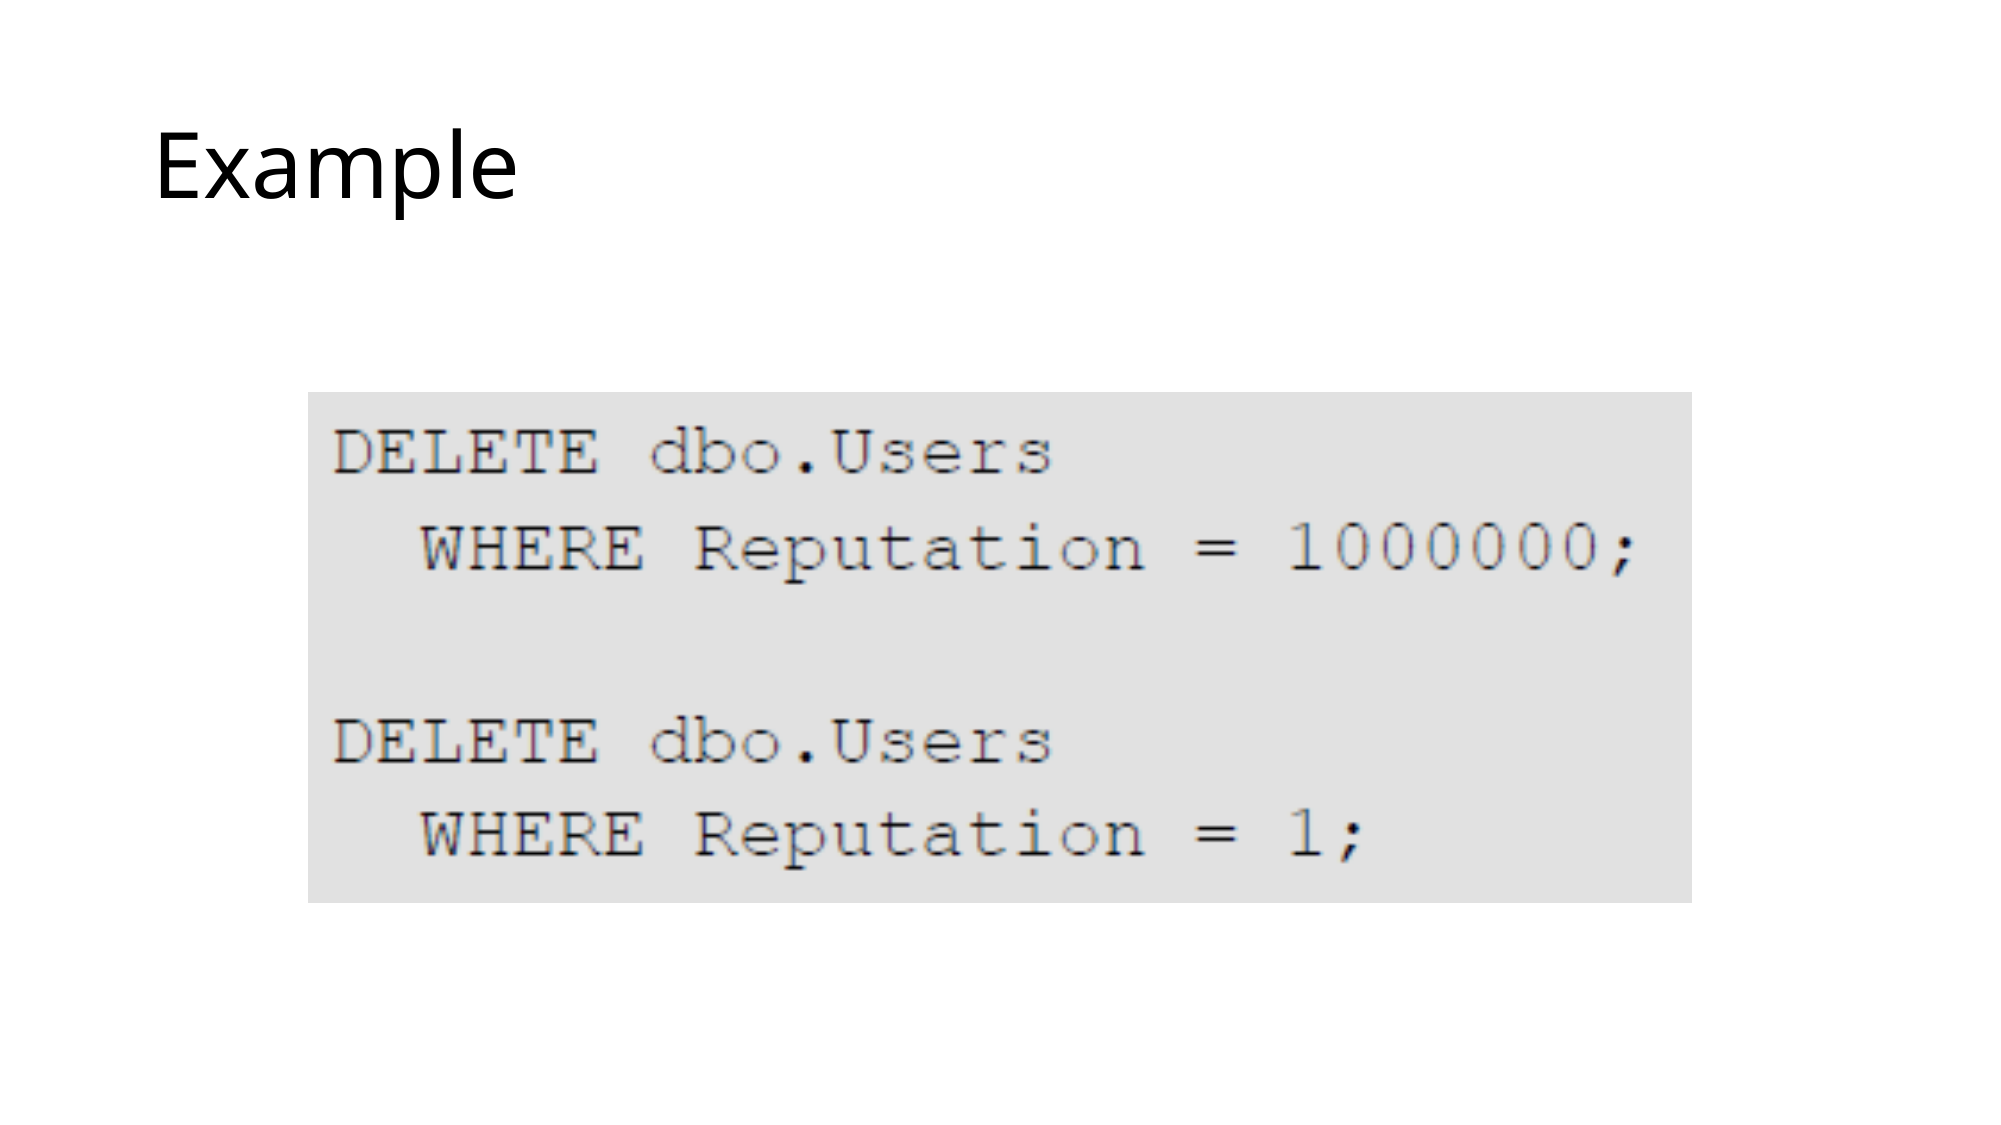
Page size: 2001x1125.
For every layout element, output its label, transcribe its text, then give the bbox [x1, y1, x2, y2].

title Example [137, 59, 1863, 278]
picture [307, 391, 1692, 903]
